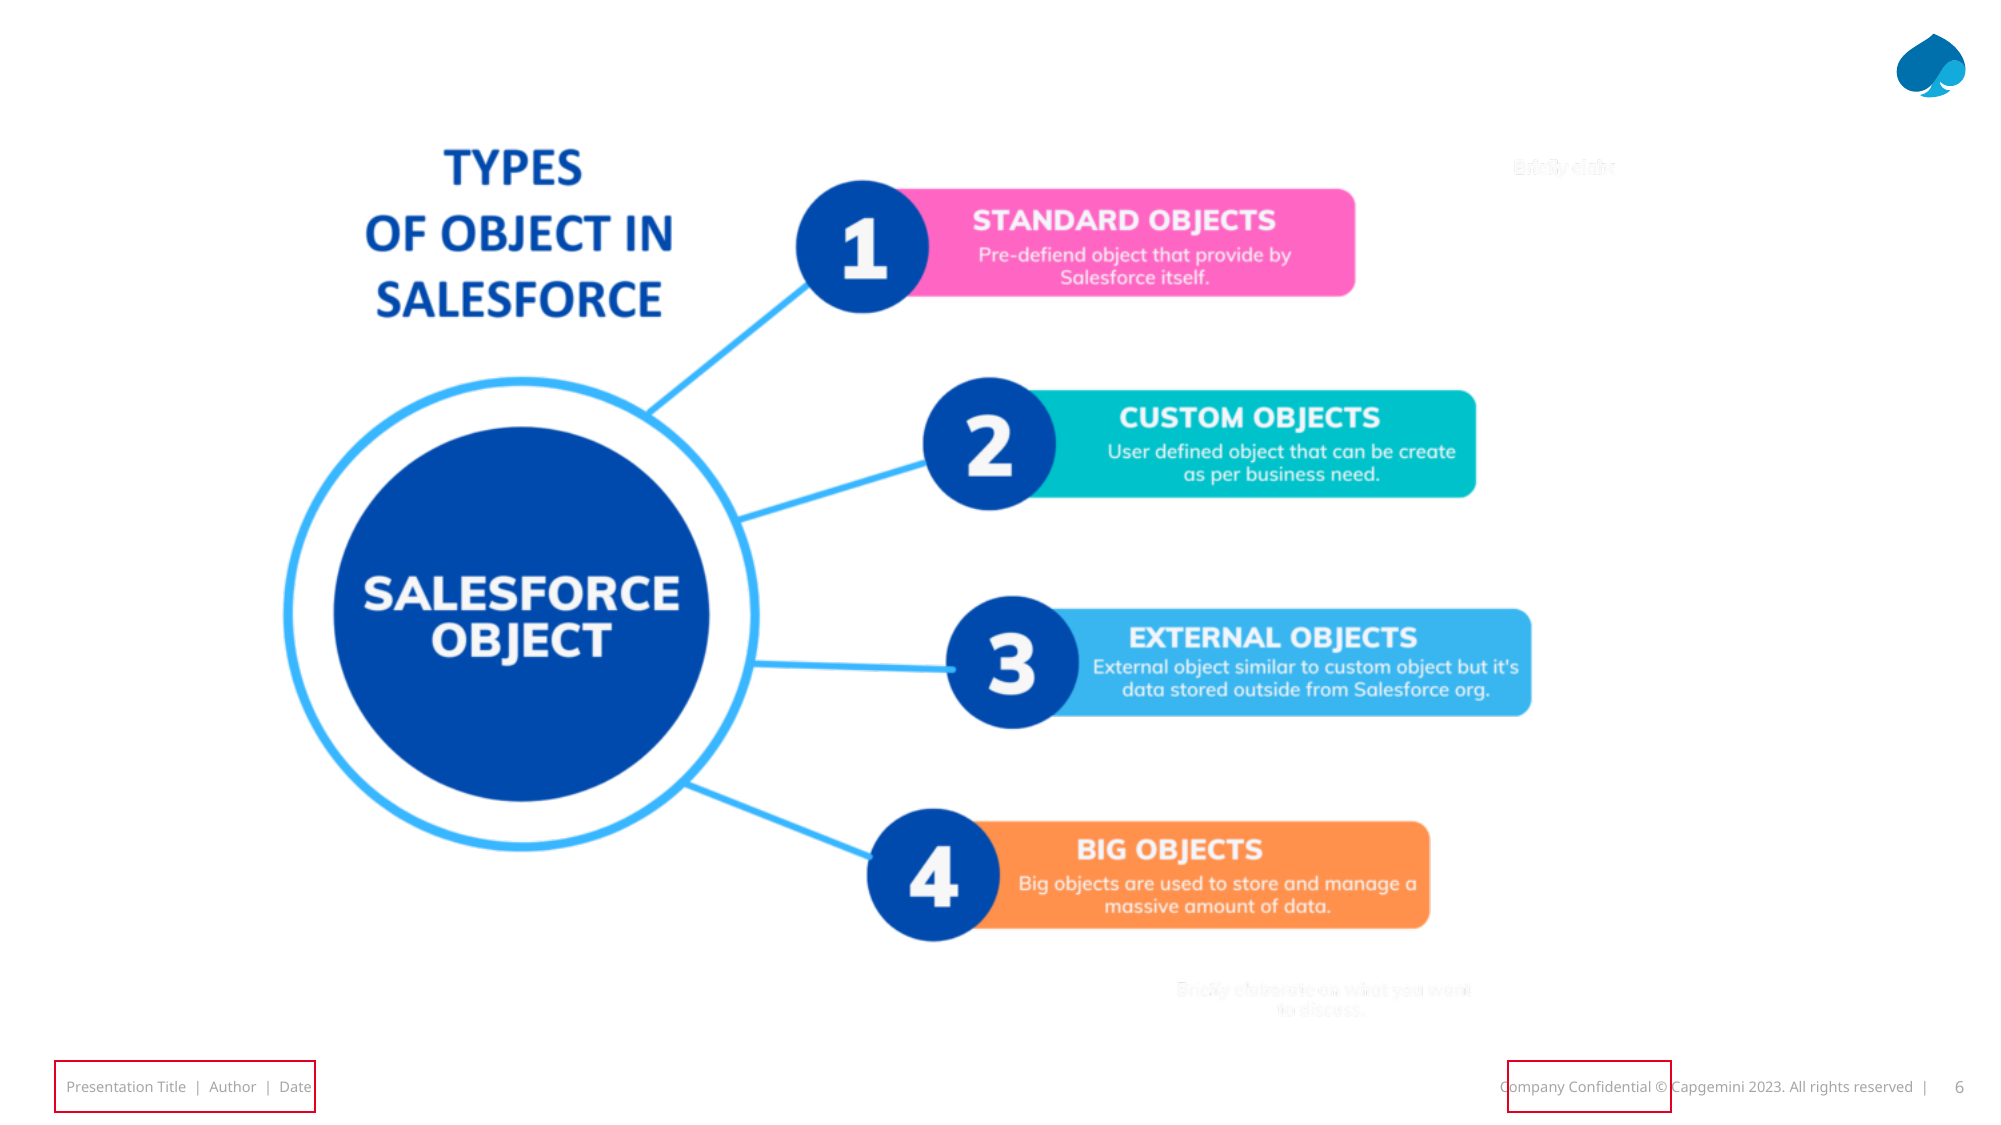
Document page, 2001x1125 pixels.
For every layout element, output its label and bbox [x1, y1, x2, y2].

text_box [54, 1060, 249, 1113]
picture [249, 101, 1615, 1125]
text_box [1615, 1060, 1672, 1113]
